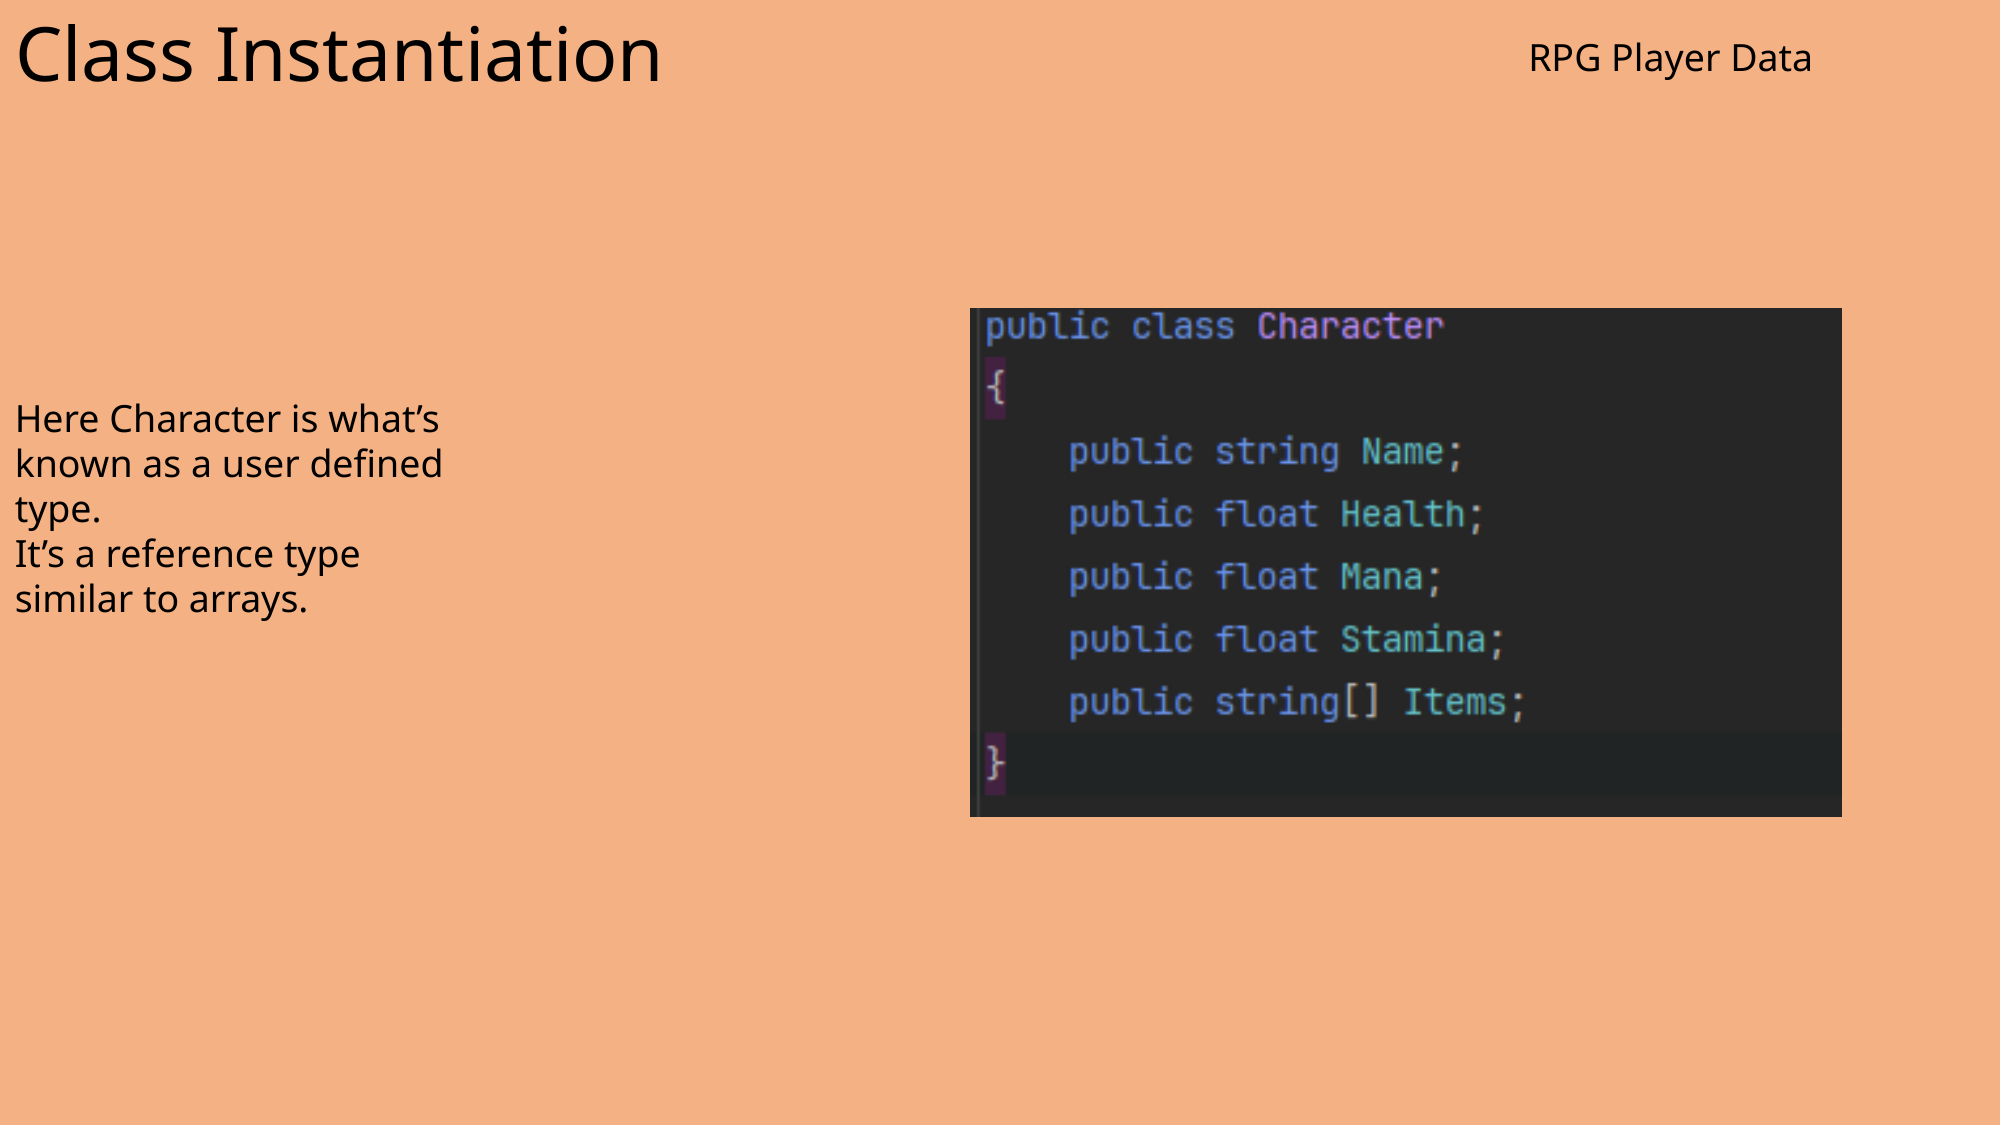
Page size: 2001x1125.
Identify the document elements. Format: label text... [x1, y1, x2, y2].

text_box RPG Player Data [1513, 26, 2000, 87]
title Class Instantiation [0, 0, 1670, 115]
picture [970, 308, 1842, 817]
text_box Here Character is what’s known as a user defined type. It’s a reference type similar to arrays. [0, 387, 487, 627]
